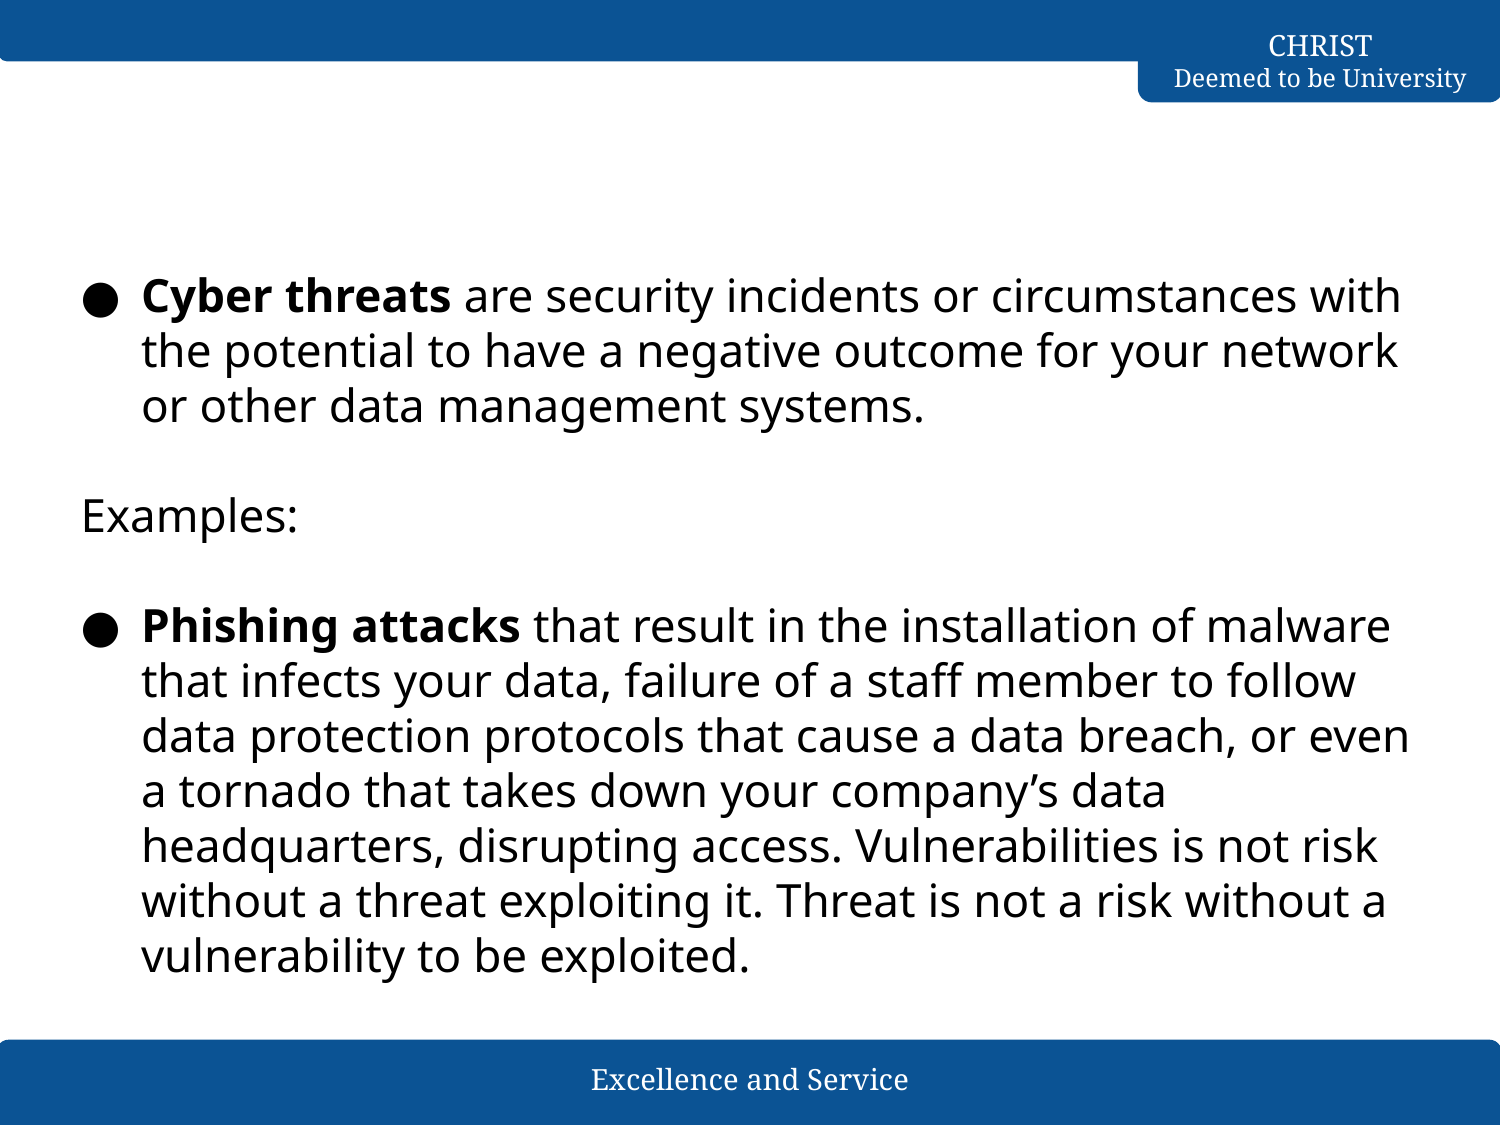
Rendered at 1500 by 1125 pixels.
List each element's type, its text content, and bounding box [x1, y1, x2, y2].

list Cyber threats are security incidents or circumstances with the potential to have a negative outcome for your network or other data management systems. Examples: Phishing attacks that result in the installation of malware that infects your data, failure of a staff member to follow data protection protocols that cause a data breach, or even a tornado that takes down your company’s data headquarters, disrupting access. Vulnerabilities is not risk without a threat exploiting it. Threat is not a risk without a vulnerability to be exploited. [51, 252, 1449, 1000]
